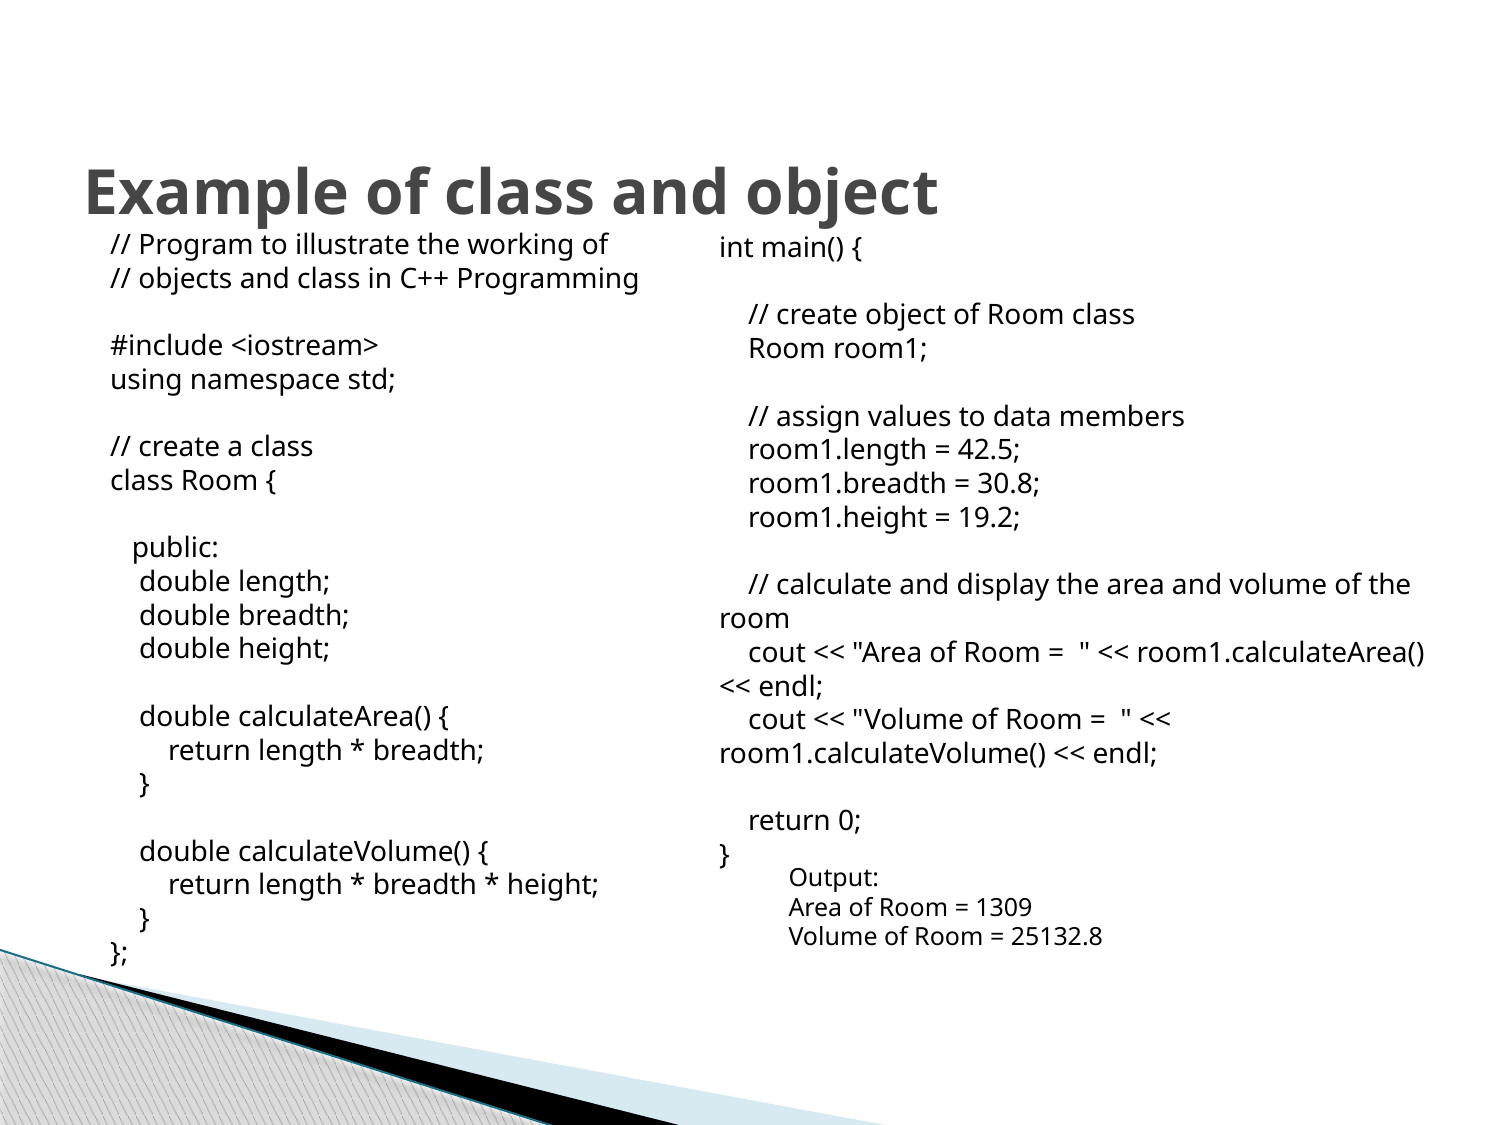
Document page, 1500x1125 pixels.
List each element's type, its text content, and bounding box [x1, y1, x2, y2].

text_box // Program to illustrate the working of // objects and class in C++ Programming #include <iostream> using namespace std; // create a class class Room { public: double length; double breadth; double height; double calculateArea() { return length * breadth; } double calculateVolume() { return length * breadth * height; } }; [95, 218, 846, 1043]
text_box int main() { // create object of Room class Room room1; // assign values to data members room1.length = 42.5; room1.breadth = 30.8; room1.height = 19.2; // calculate and display the area and volume of the room cout << "Area of Room = " << room1.calculateArea() << endl; cout << "Volume of Room = " << room1.calculateVolume() << endl; return 0; } [704, 222, 1455, 878]
title Example of class and object [69, 140, 1363, 241]
text_box Output: Area of Room = 1309 Volume of Room = 25132.8 [777, 855, 1286, 957]
